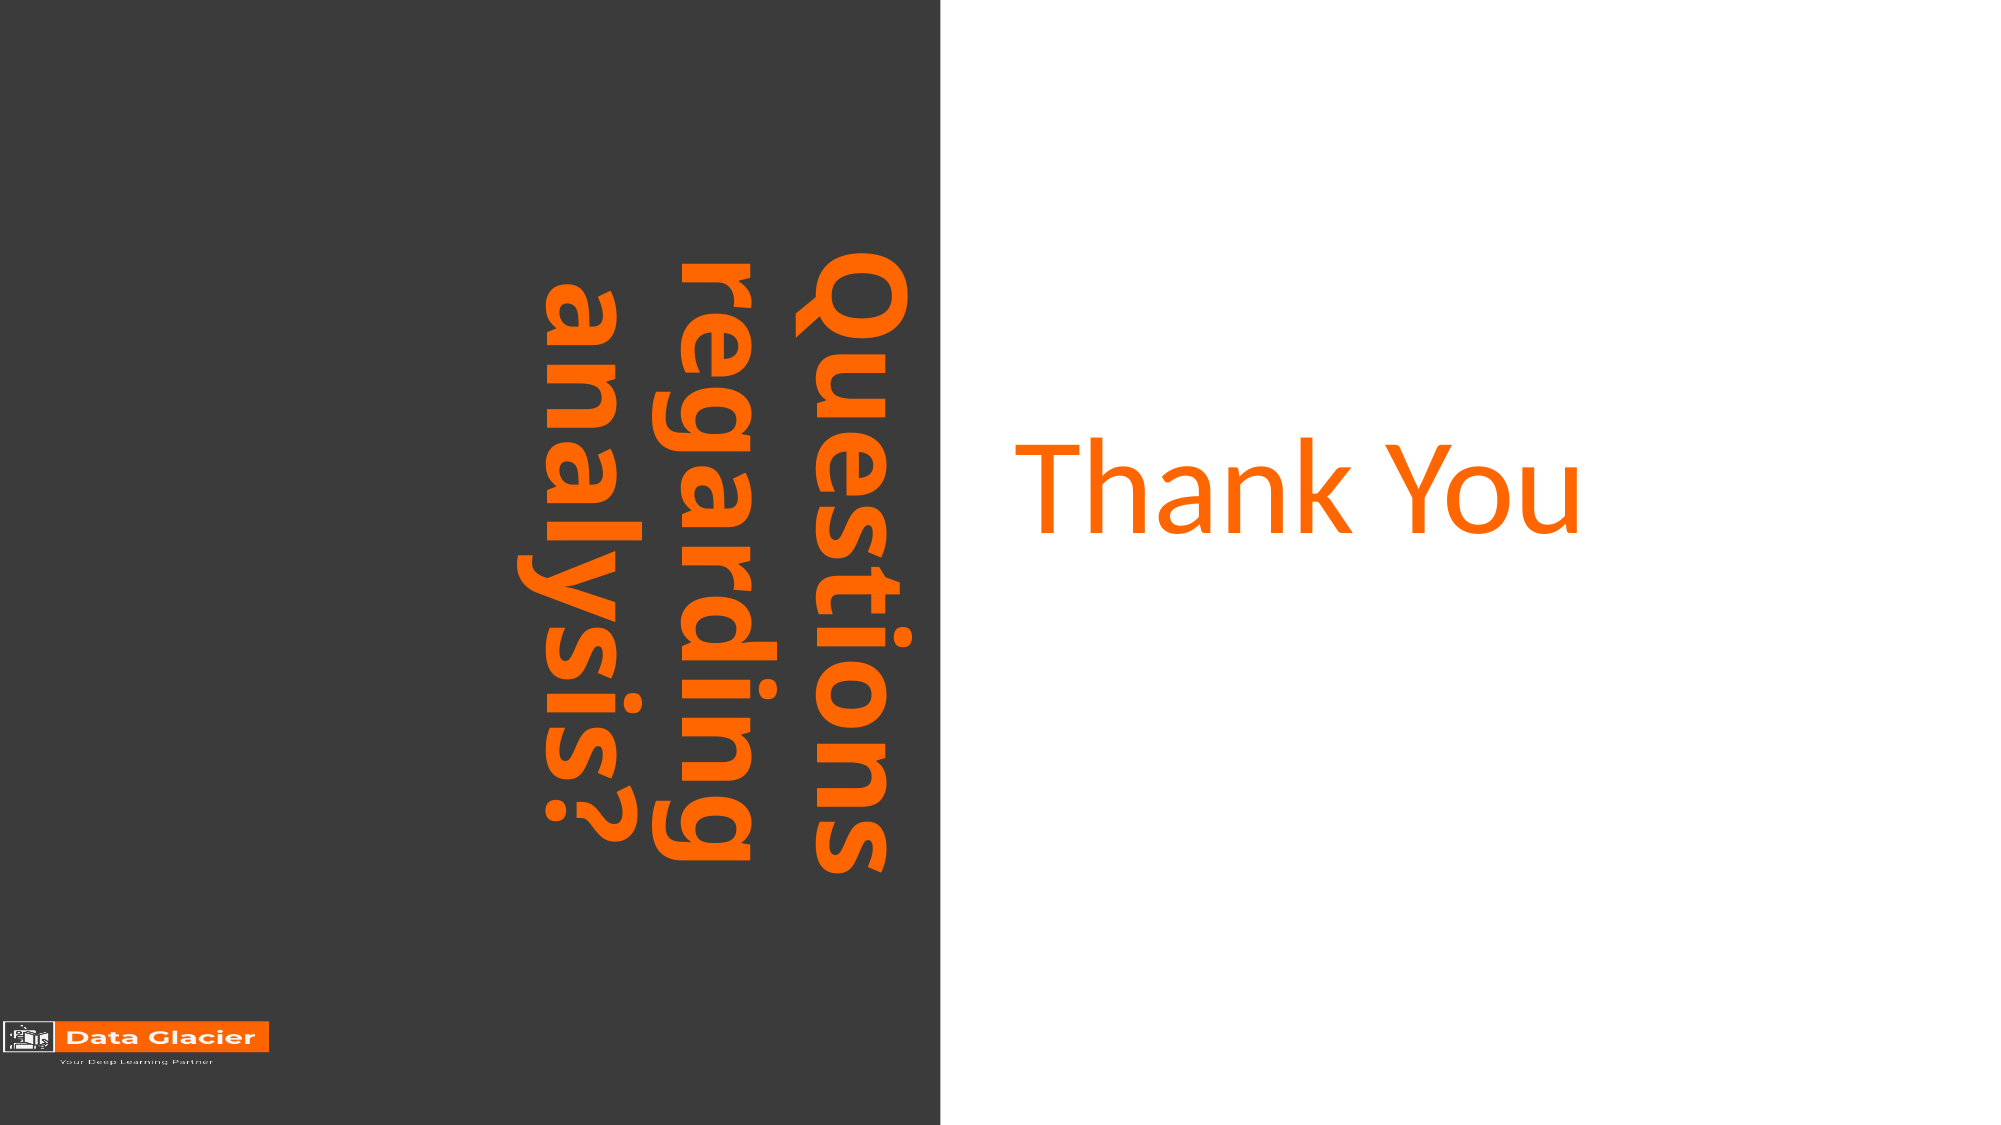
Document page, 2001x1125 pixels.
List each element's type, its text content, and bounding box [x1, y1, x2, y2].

picture [0, 961, 272, 1125]
title Questions regarding analysis? [0, 0, 941, 1125]
subtitle Thank You [845, 407, 1758, 679]
